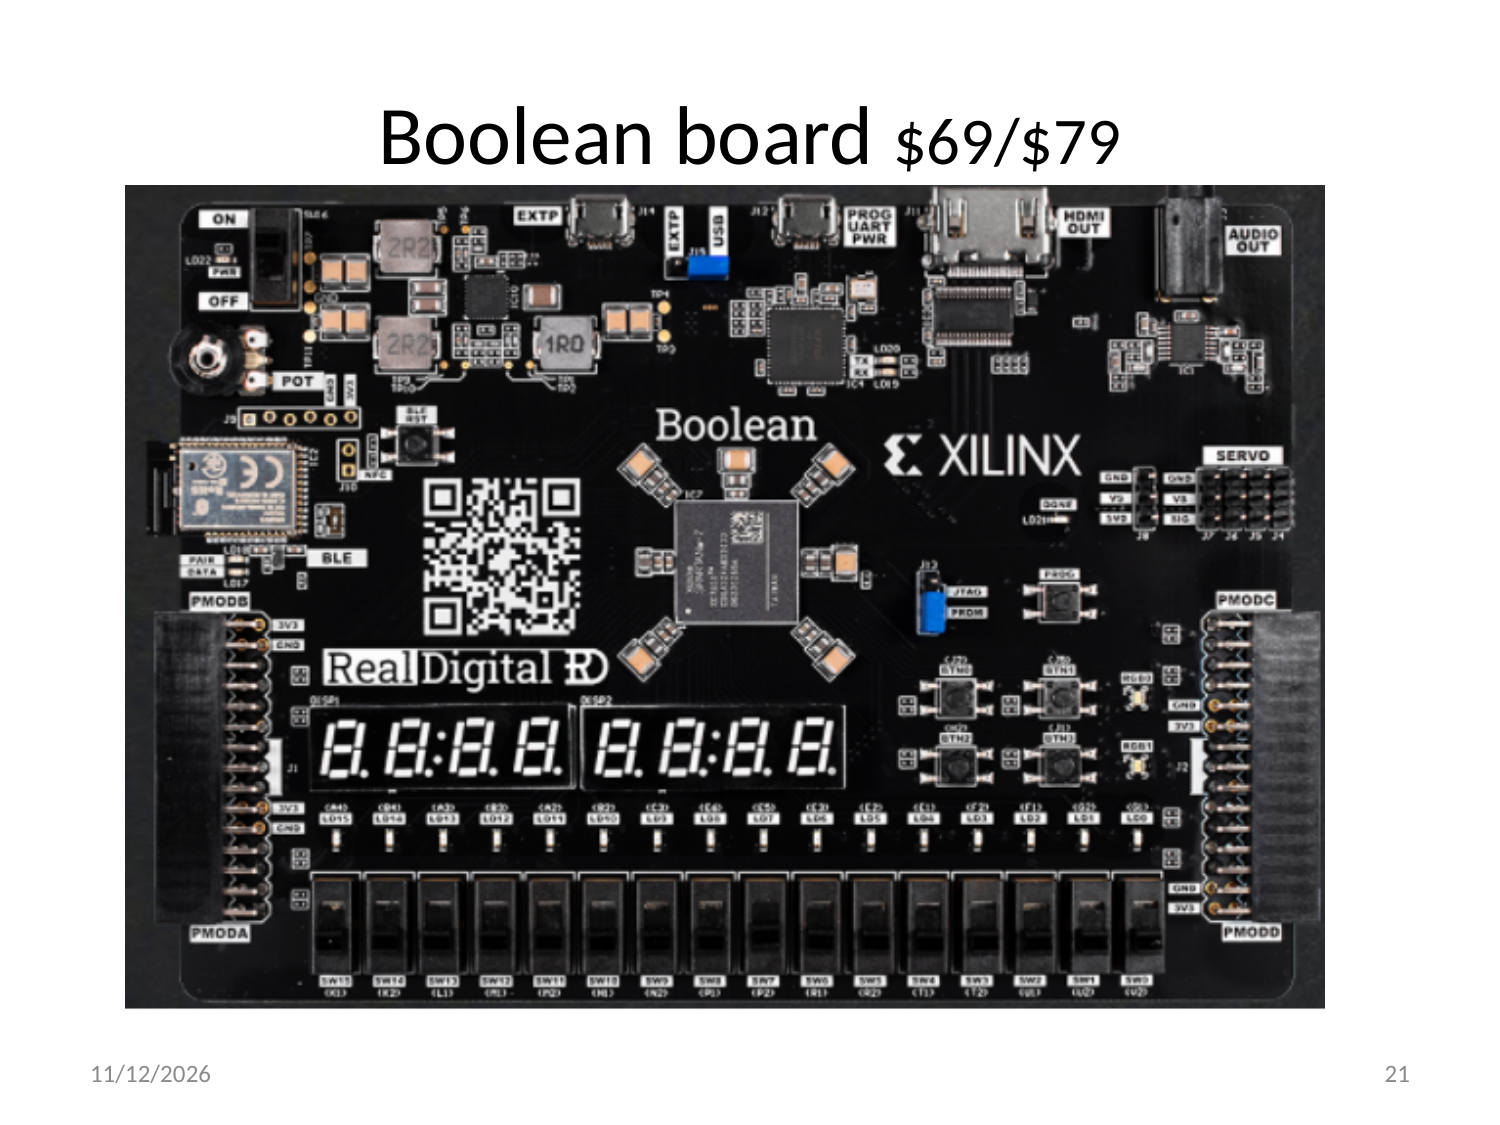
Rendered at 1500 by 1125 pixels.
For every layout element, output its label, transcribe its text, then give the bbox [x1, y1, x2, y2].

title Boolean board $69/$79 [75, 37, 1425, 225]
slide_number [75, 1042, 425, 1103]
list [124, 185, 1326, 1013]
slide_number 21 [1074, 1042, 1425, 1103]
